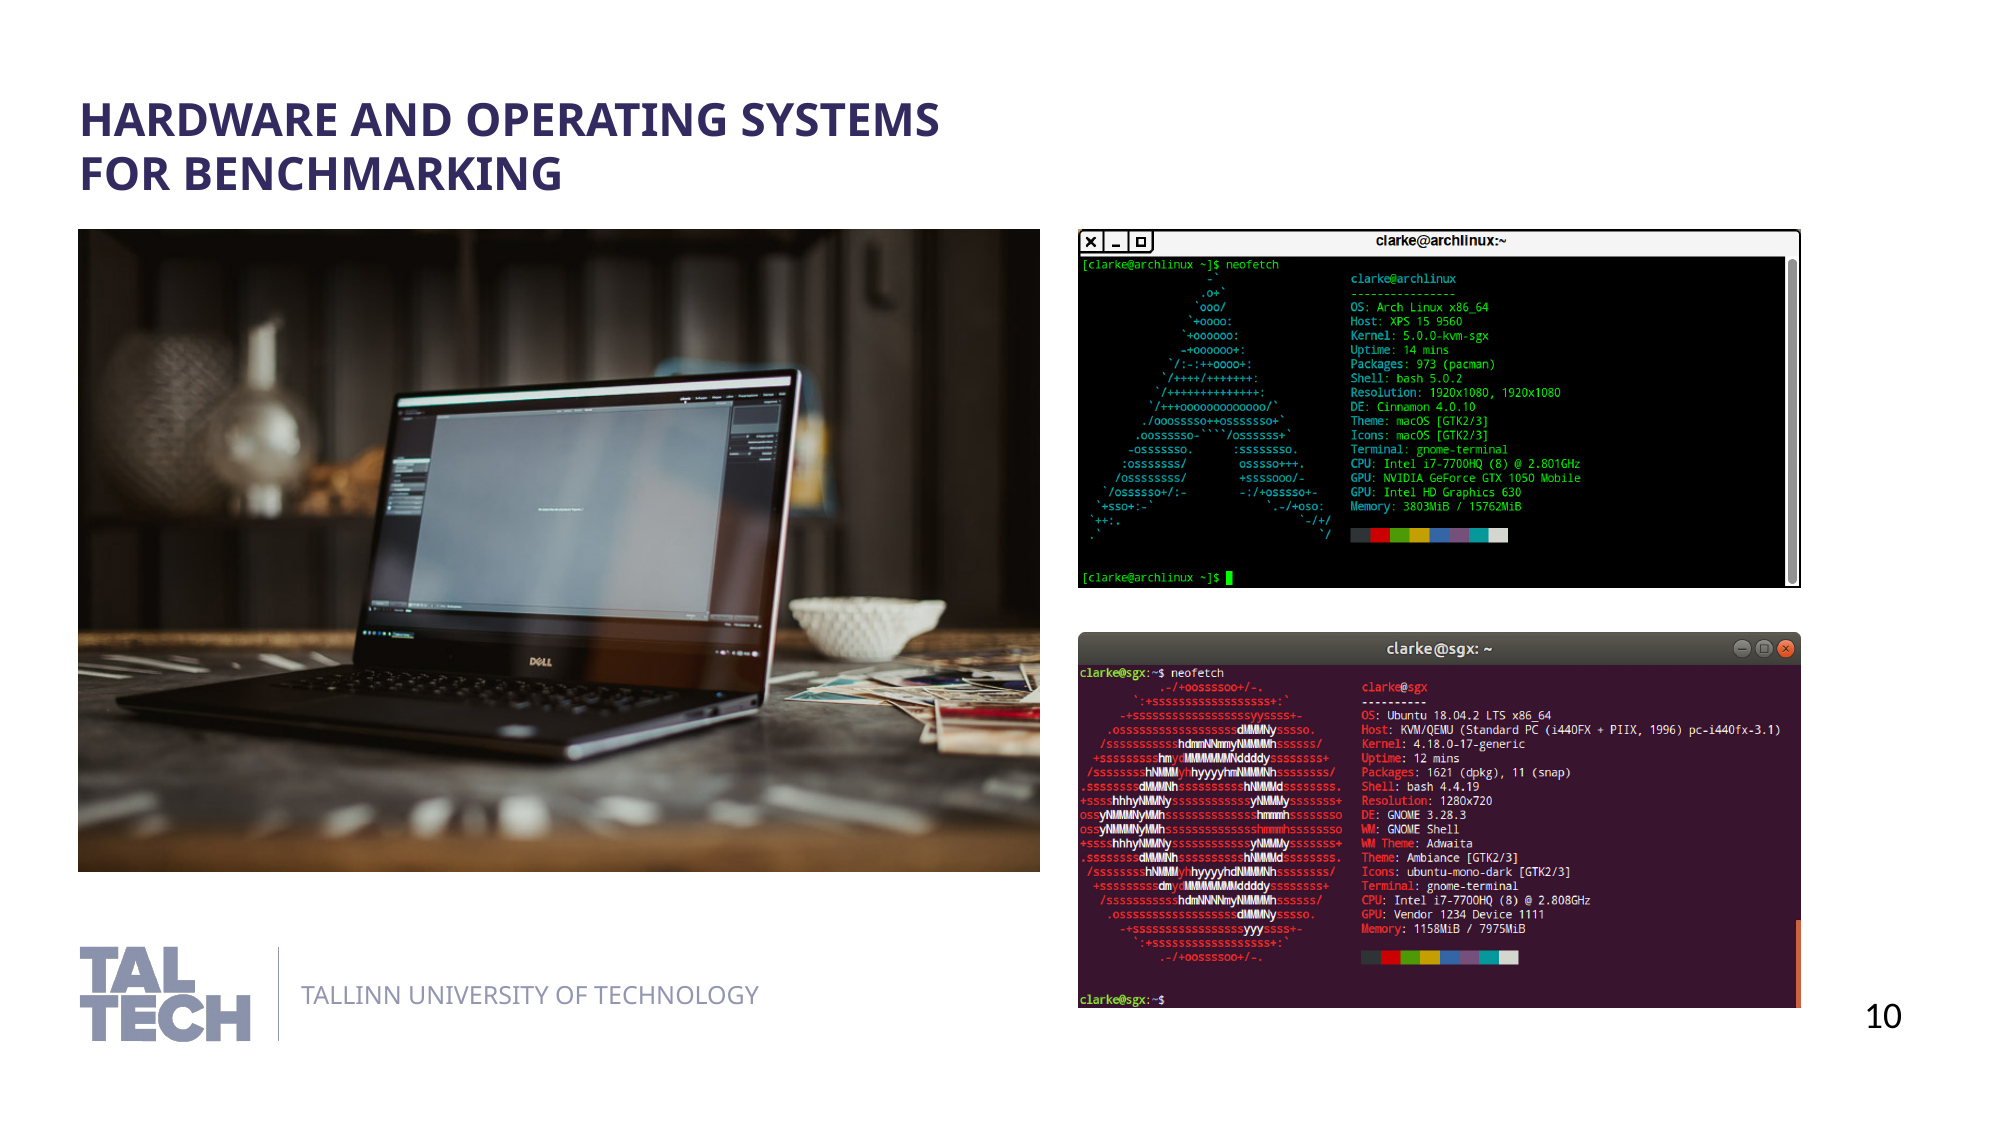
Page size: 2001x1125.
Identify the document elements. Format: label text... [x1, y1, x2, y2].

picture [78, 229, 1040, 872]
picture [1078, 632, 1801, 1008]
list hardware and operating systems For benchmarking [78, 90, 1801, 224]
picture [75, 940, 254, 1047]
text_box 10 [1849, 983, 1961, 1043]
picture [1078, 229, 1801, 588]
